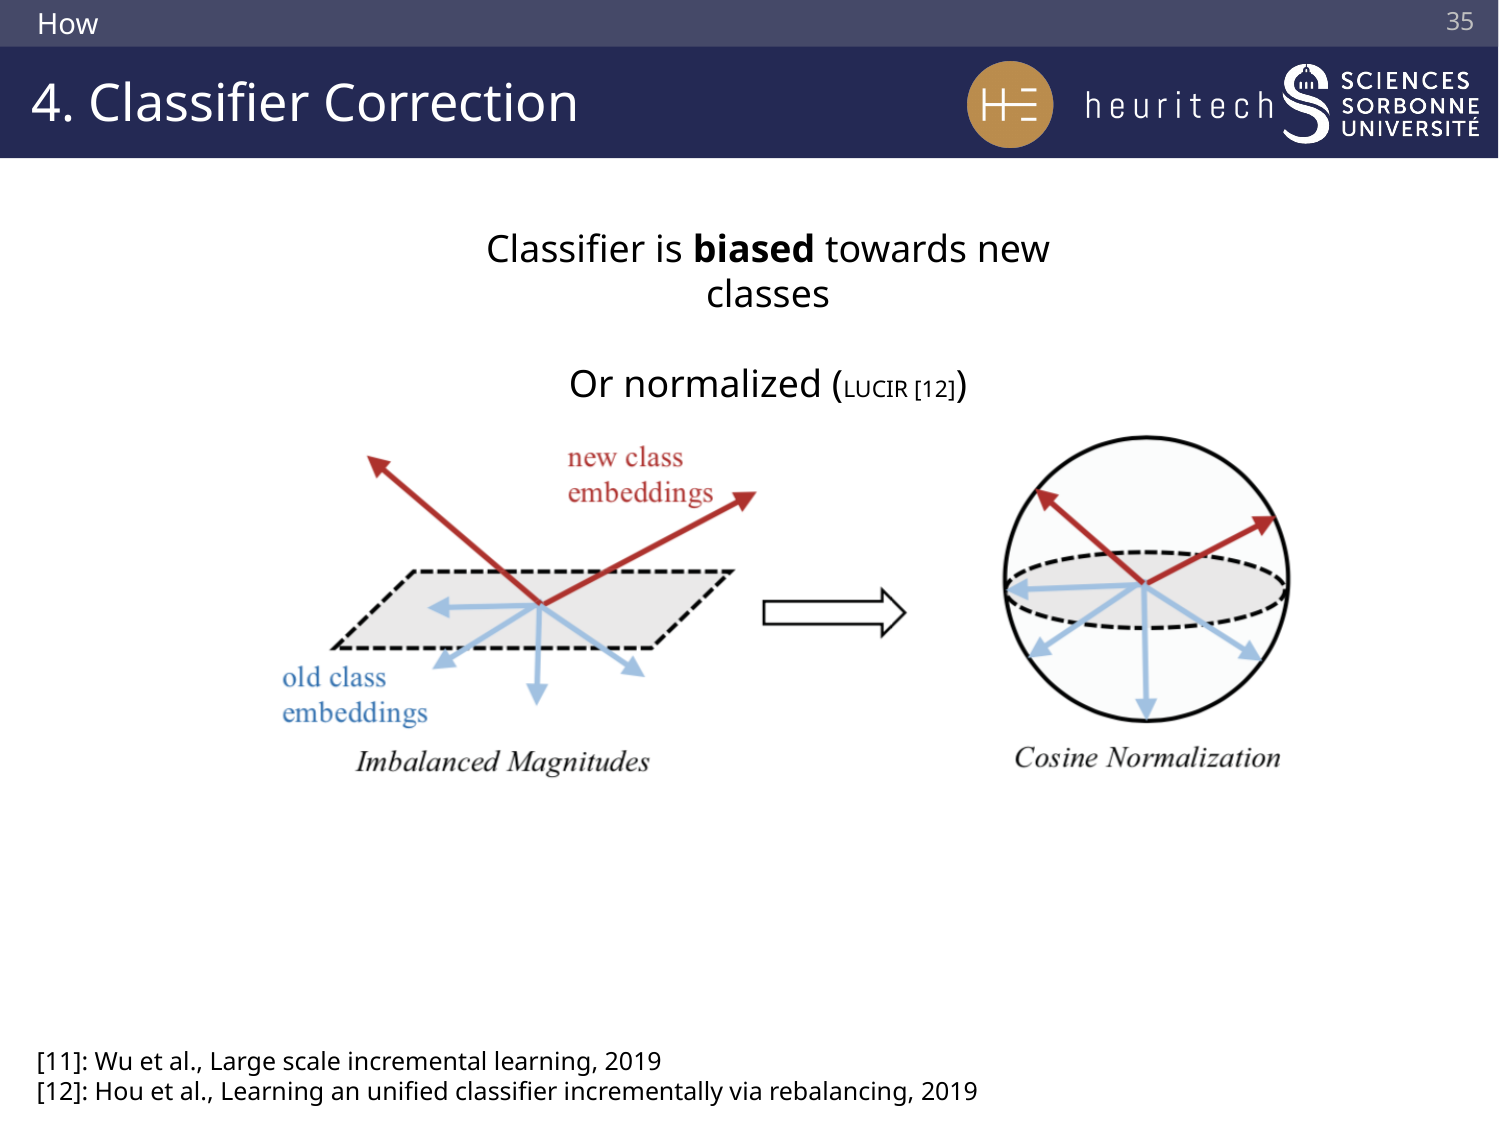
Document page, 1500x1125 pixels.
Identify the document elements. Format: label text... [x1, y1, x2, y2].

picture [967, 61, 1281, 148]
title 4. Classifier Correction [16, 48, 952, 161]
slide_number 35 [1411, 0, 1490, 54]
text_box Classifier is biased towards new classes Or normalized (LUCIR [12]) [425, 217, 1111, 413]
picture [244, 413, 1332, 799]
text_box [11]: Wu et al., Large scale incremental learning, 2019 [12]: Hou et al., Learning an unified classifier incrementally via rebalancing, 2019 [21, 1038, 1432, 1113]
list How [21, 0, 1487, 50]
